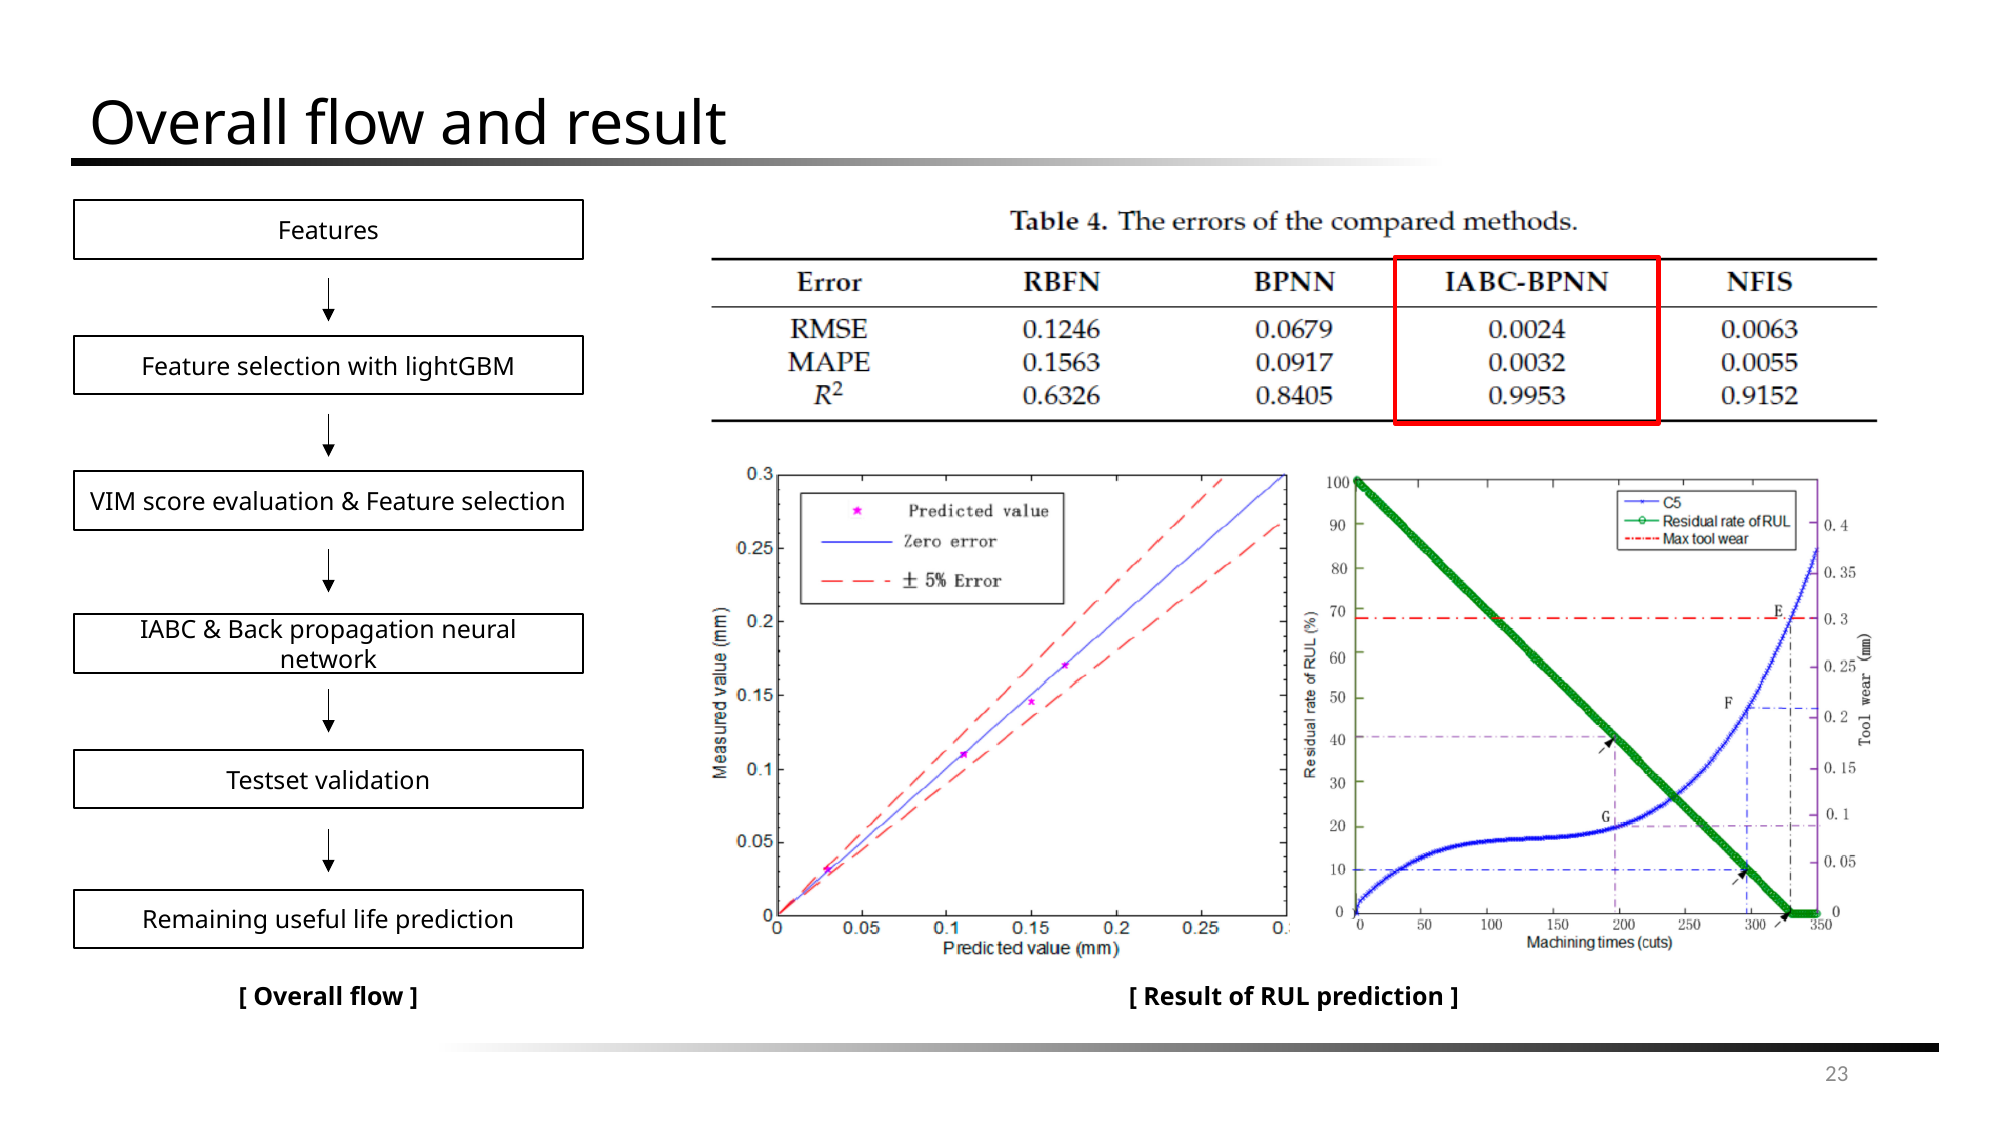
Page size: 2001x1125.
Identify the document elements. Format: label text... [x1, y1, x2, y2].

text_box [709, 463, 1880, 959]
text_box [74, 200, 583, 1019]
text_box Overall flow and result [74, 40, 1866, 165]
slide_number 23 [1413, 1042, 1864, 1103]
picture [709, 188, 1880, 426]
text_box [ Result of RUL prediction ] [640, 972, 1948, 1018]
